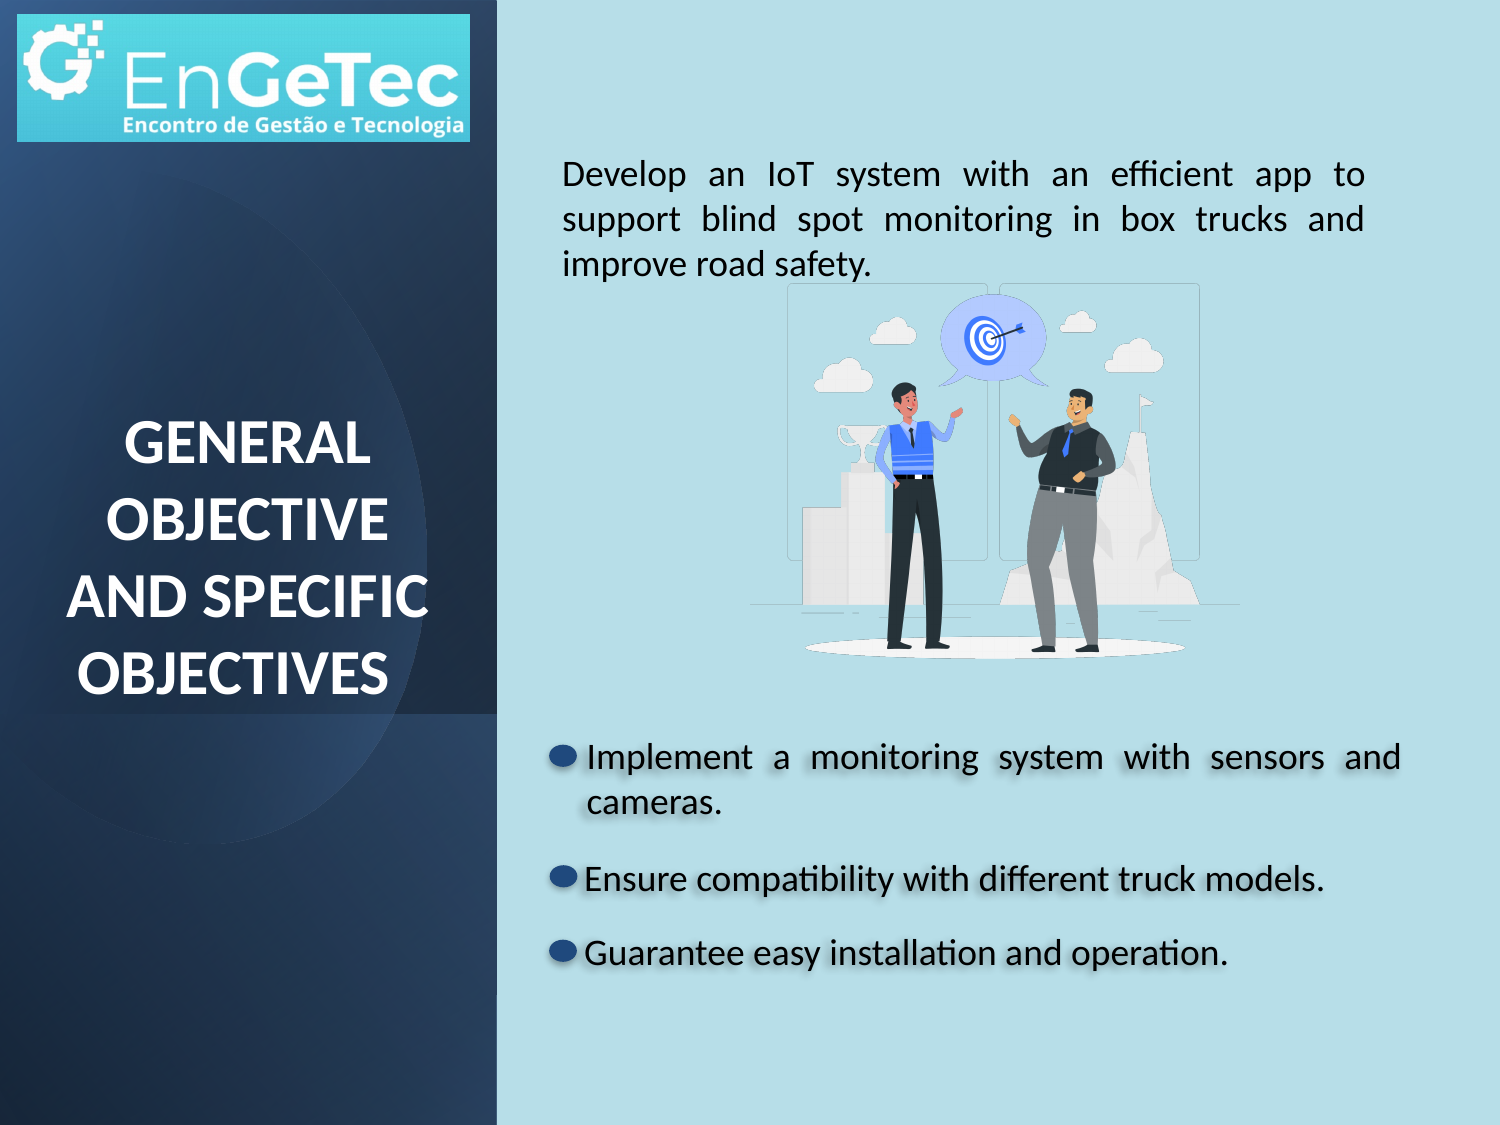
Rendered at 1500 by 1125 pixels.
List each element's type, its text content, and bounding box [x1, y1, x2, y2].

text_box [0, 0, 499, 1125]
text_box Develop an IoT system with an efficient app to support blind spot monitoring in box trucks and improve road safety. [547, 141, 1382, 292]
title GENERAL OBJECTIVE AND SPECIFIC OBJECTIVES [51, 312, 446, 715]
picture [749, 229, 1240, 720]
text_box Guarantee easy installation and operation. [566, 917, 1424, 984]
text_box [549, 865, 578, 888]
text_box [549, 939, 577, 962]
picture [17, 14, 471, 142]
text_box [549, 744, 577, 767]
text_box Ensure compatibility with different truck models. [566, 843, 1424, 910]
text_box Implement a monitoring system with sensors and cameras. [566, 719, 1424, 836]
